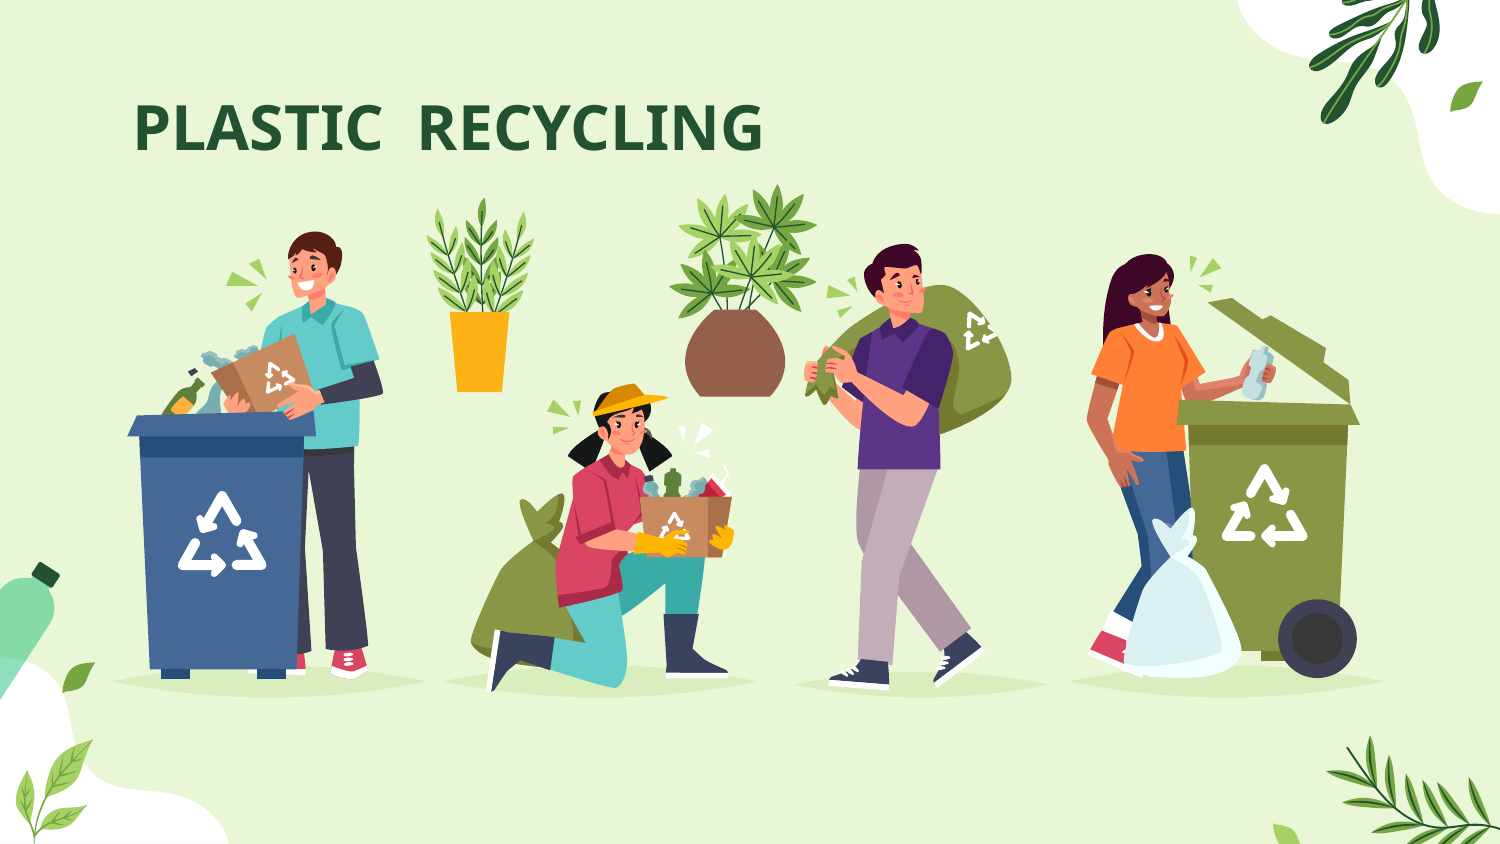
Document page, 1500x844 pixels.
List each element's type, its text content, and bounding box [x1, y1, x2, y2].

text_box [658, 183, 818, 397]
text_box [426, 197, 535, 393]
title PLASTIC RECYCLING [116, 72, 1383, 167]
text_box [112, 231, 427, 698]
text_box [793, 243, 1050, 698]
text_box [1069, 253, 1384, 698]
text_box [443, 383, 758, 698]
